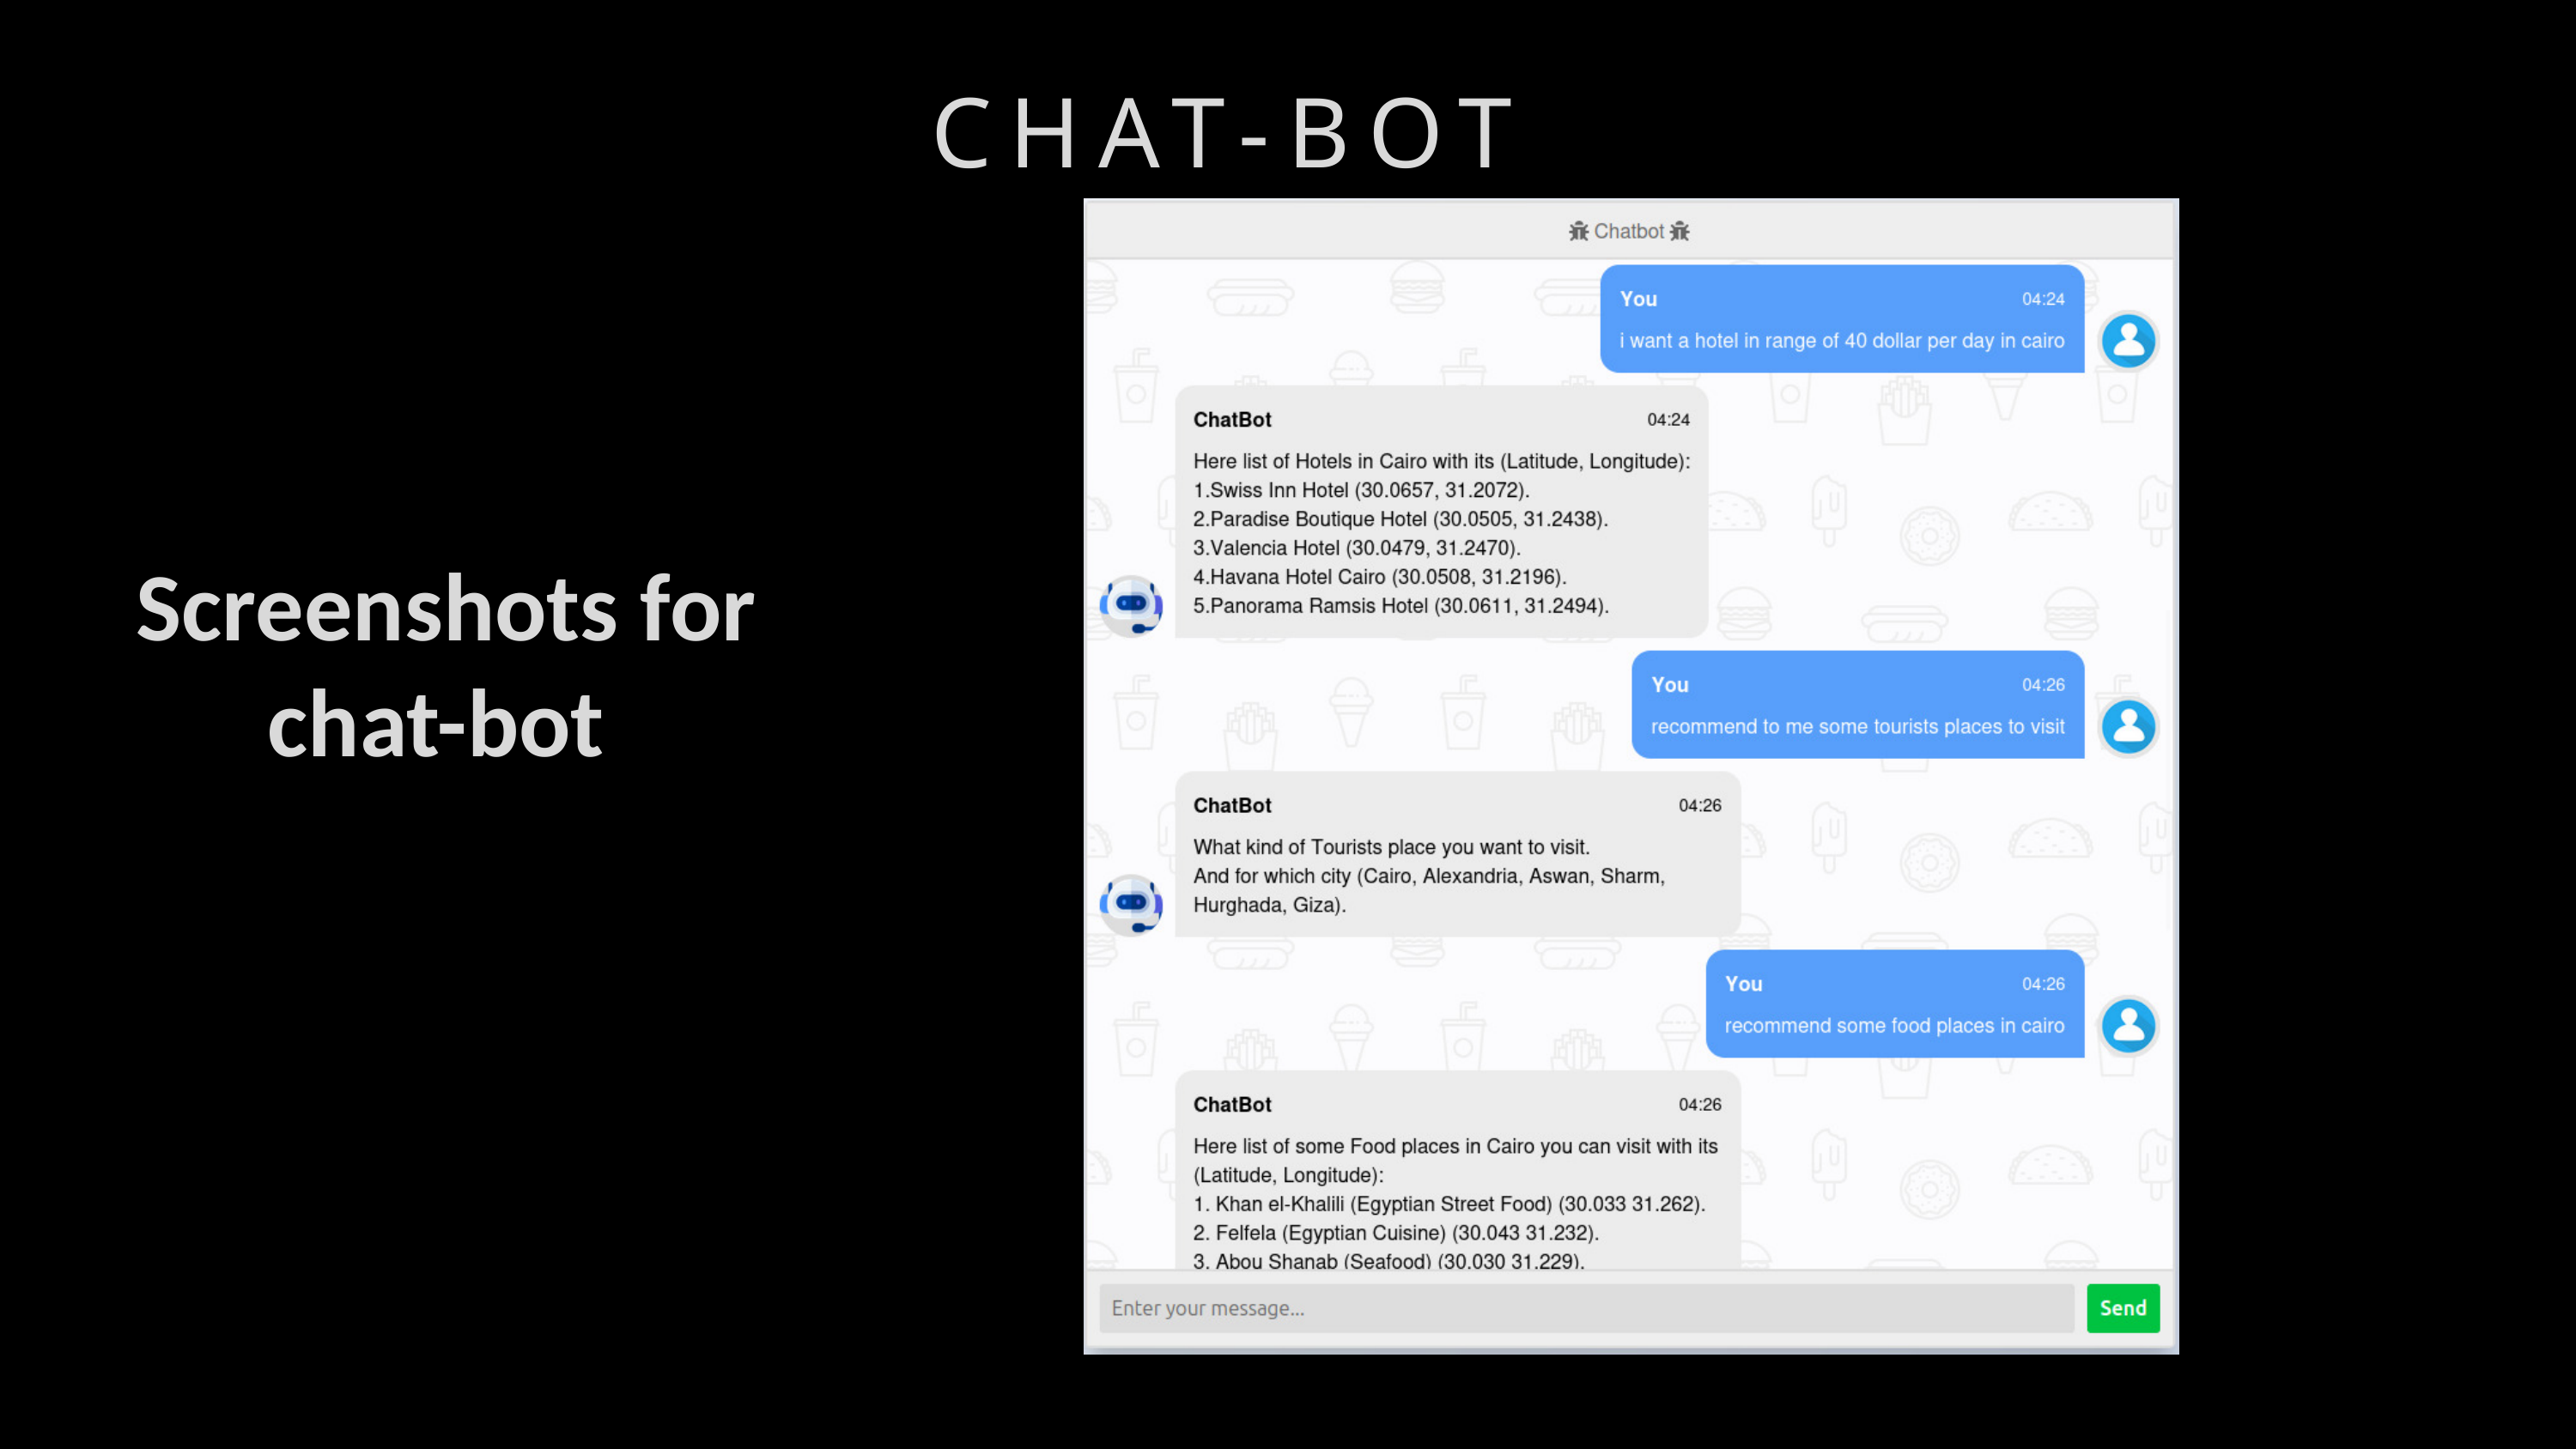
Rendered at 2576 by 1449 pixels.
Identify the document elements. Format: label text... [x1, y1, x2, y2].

text_box CHAT-BOT [918, 0, 1526, 194]
picture [1084, 197, 2179, 1355]
text_box Screenshots for chat-bot [107, 530, 1079, 724]
